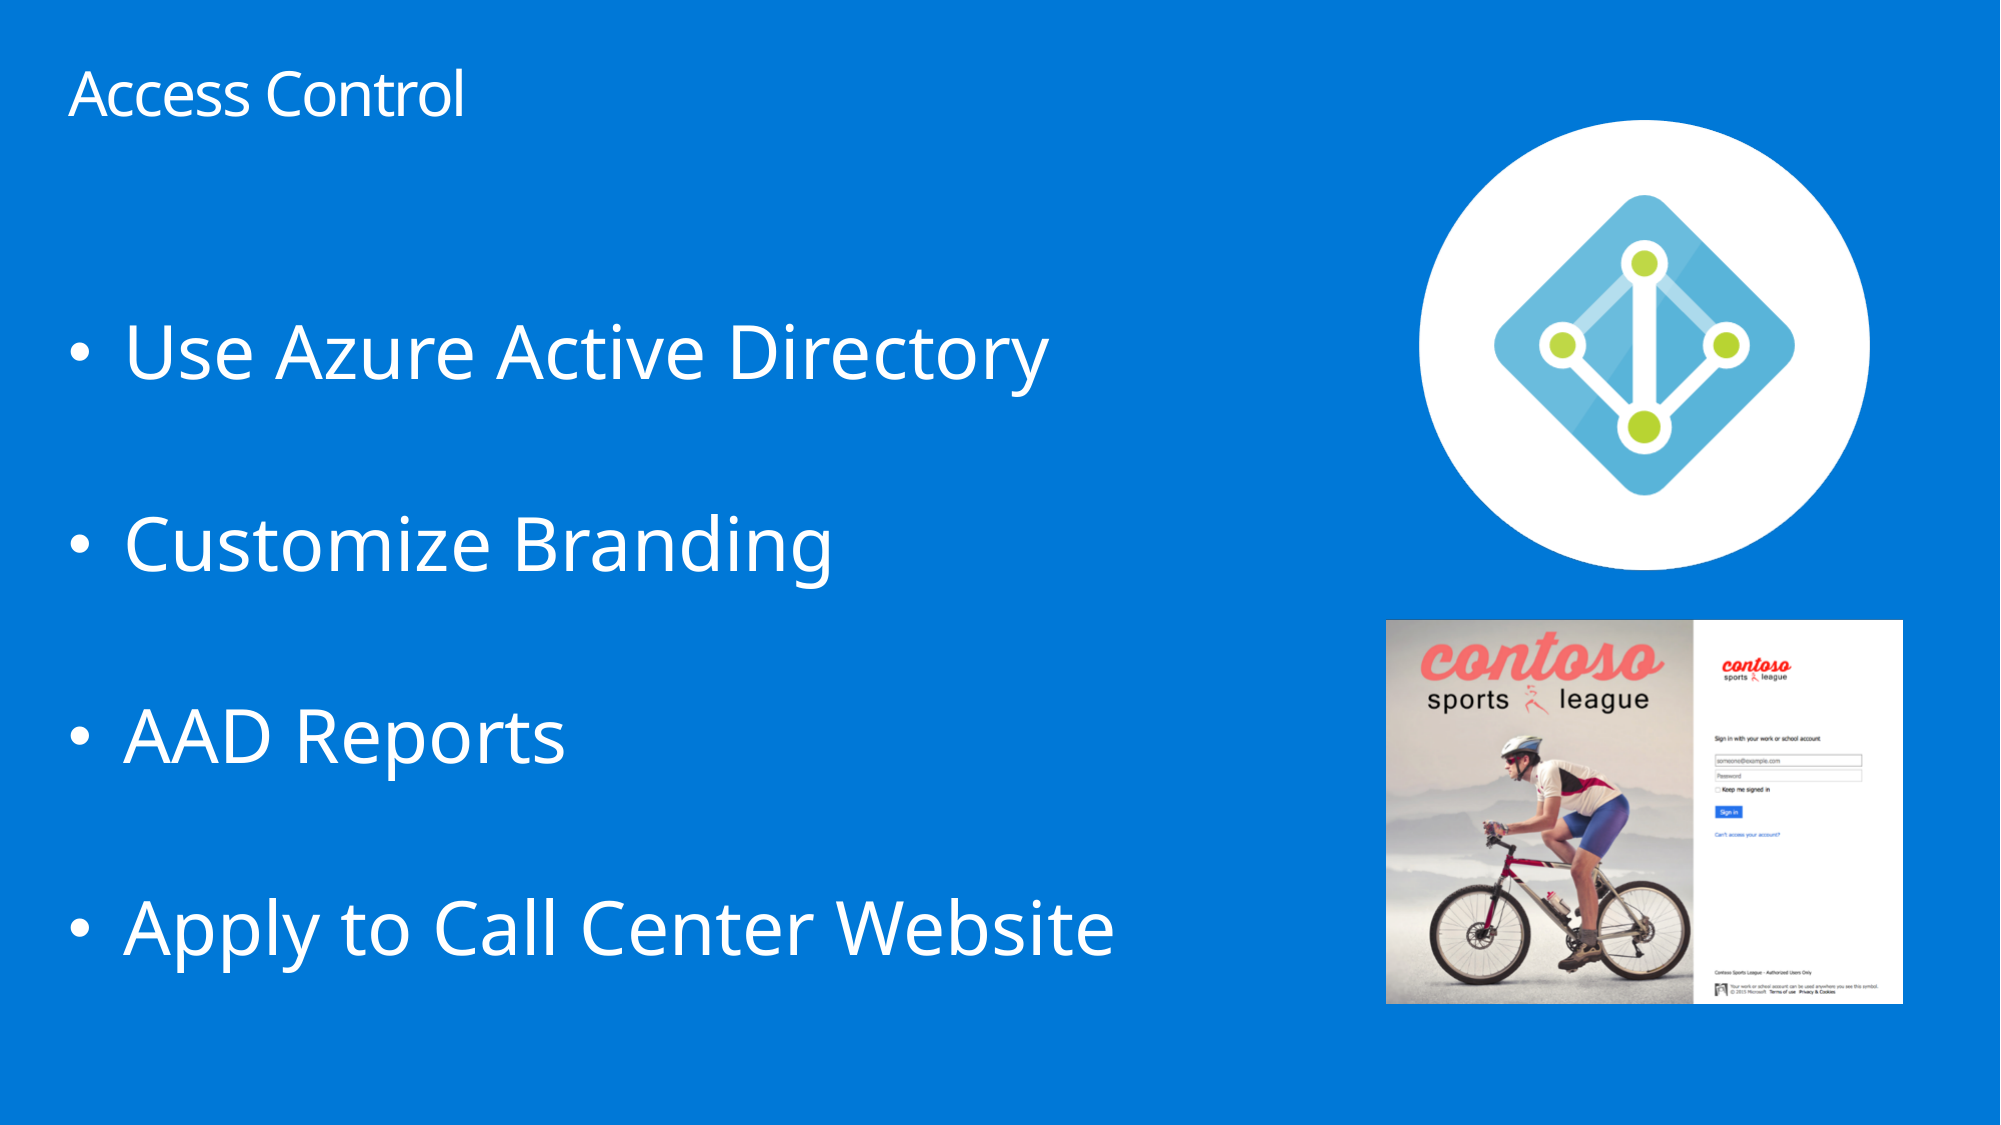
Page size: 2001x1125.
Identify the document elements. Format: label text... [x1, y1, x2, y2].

list Use Azure Active Directory Customize Branding AAD Reports Apply to Call Center Website [44, 195, 1500, 1078]
picture [1385, 120, 1903, 1005]
title Access Control [44, 47, 1957, 196]
